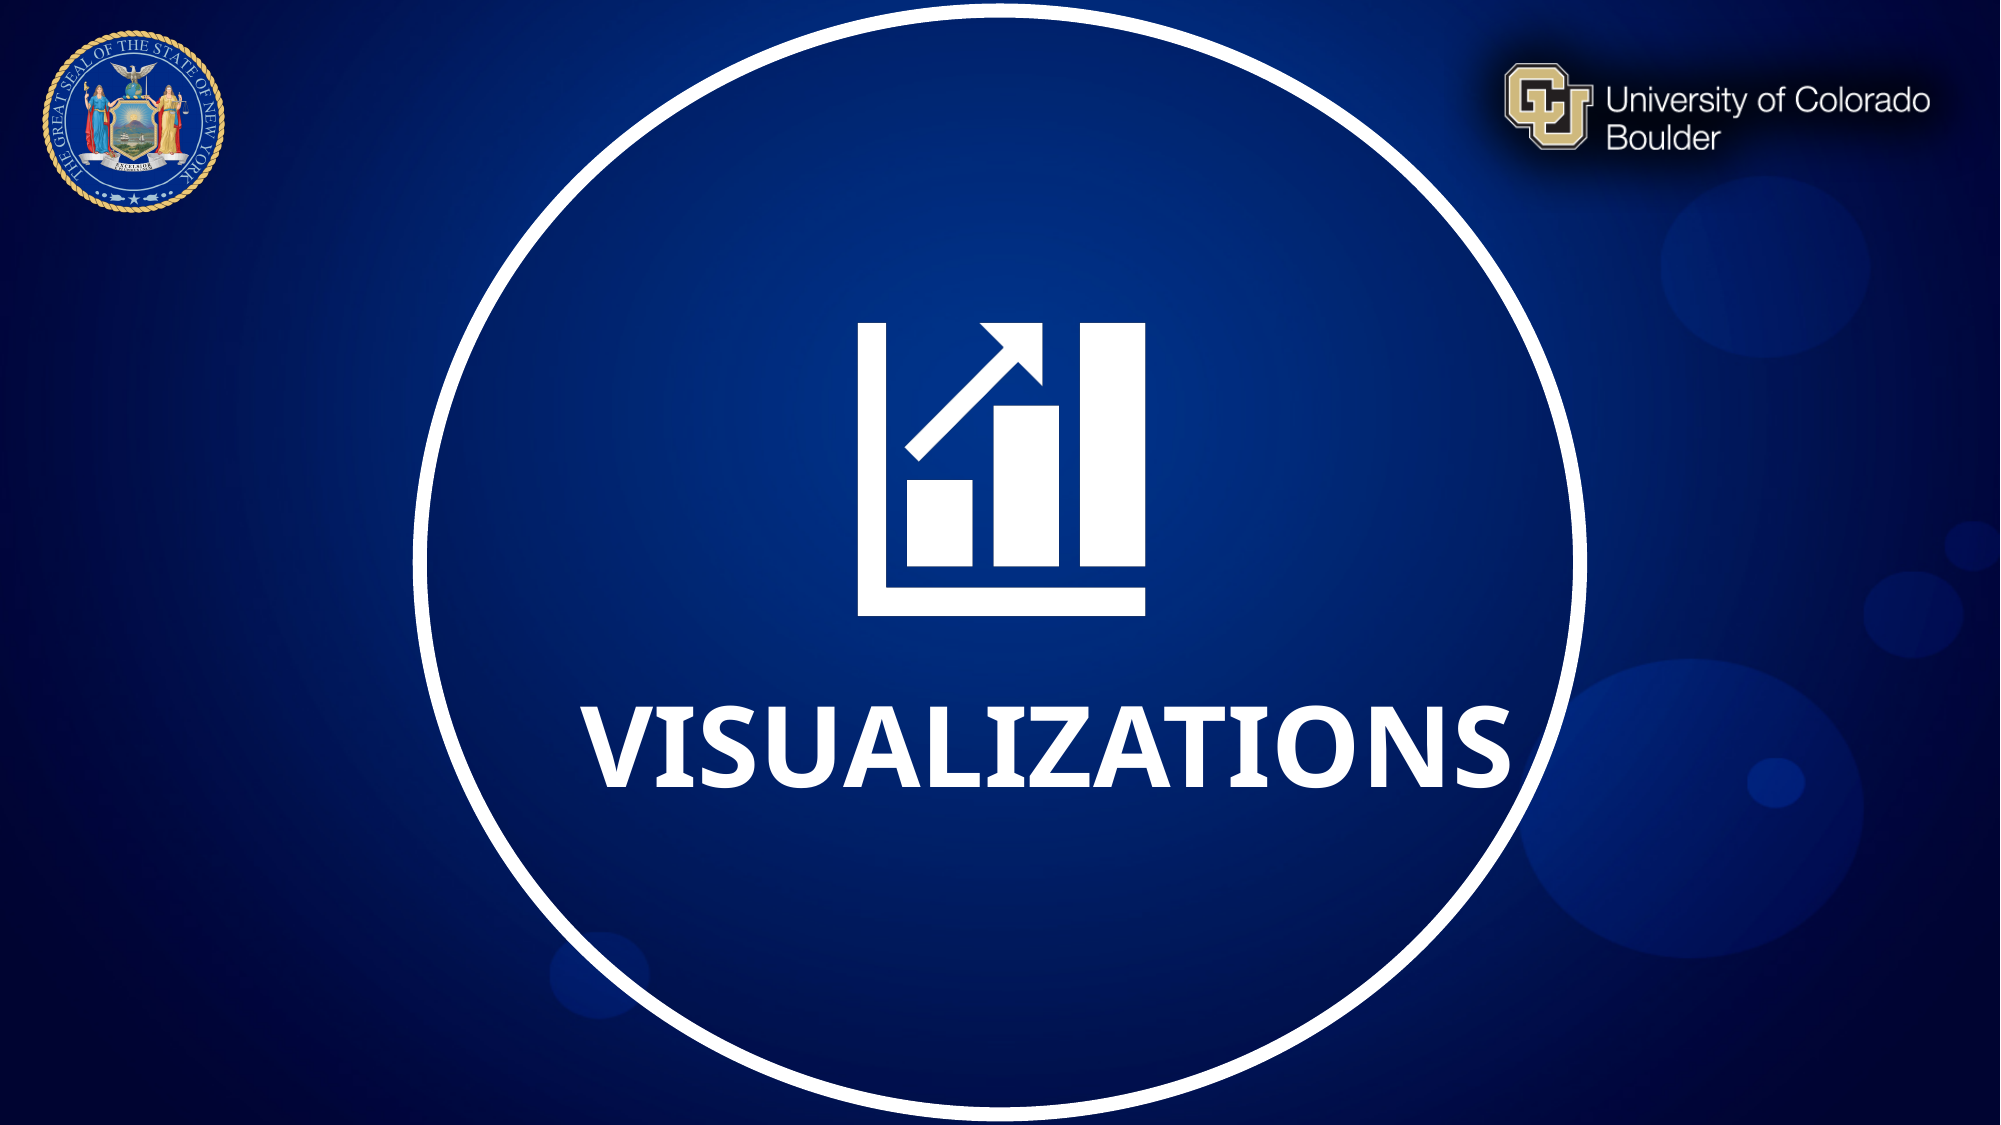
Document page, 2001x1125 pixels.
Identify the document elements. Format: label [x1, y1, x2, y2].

picture [0, 0, 2000, 1125]
text_box [419, 10, 1581, 1115]
